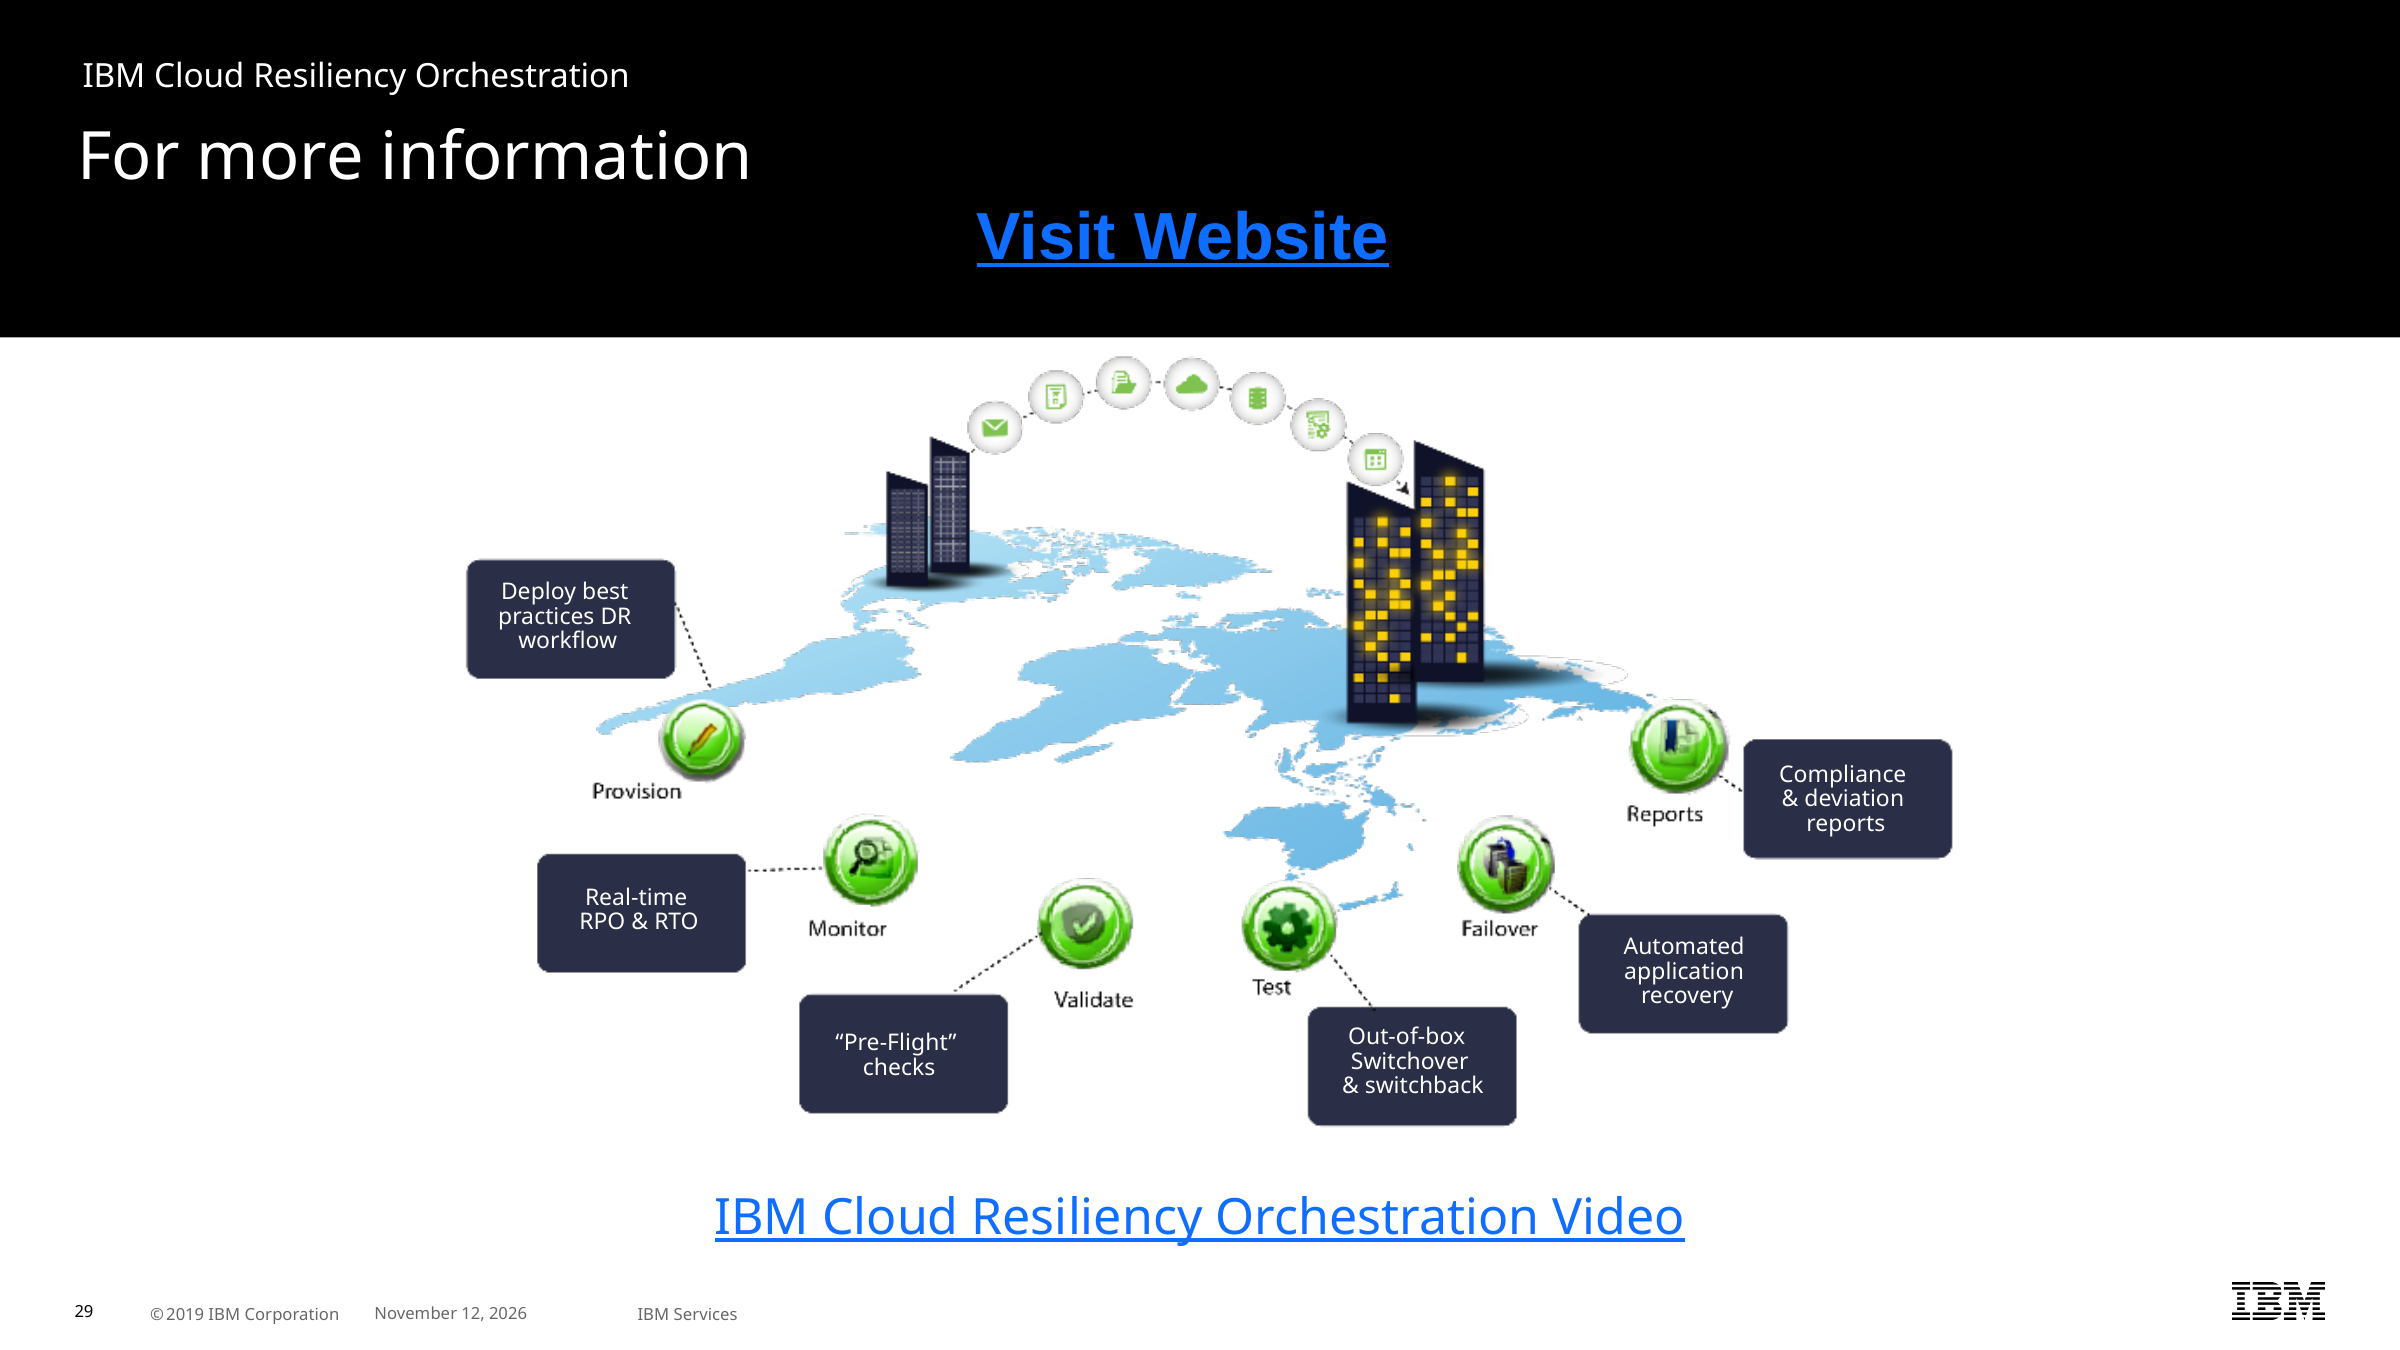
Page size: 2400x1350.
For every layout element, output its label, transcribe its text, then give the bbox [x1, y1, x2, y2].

text_box IBM Cloud Resiliency Orchestration Video [441, 1176, 1959, 1260]
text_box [444, 326, 1975, 1157]
text_box Visit Website [952, 192, 1414, 273]
picture [2232, 1282, 2325, 1320]
title For more information [75, 112, 2100, 338]
text_box IBM Cloud Resiliency Orchestration [82, 52, 1163, 98]
